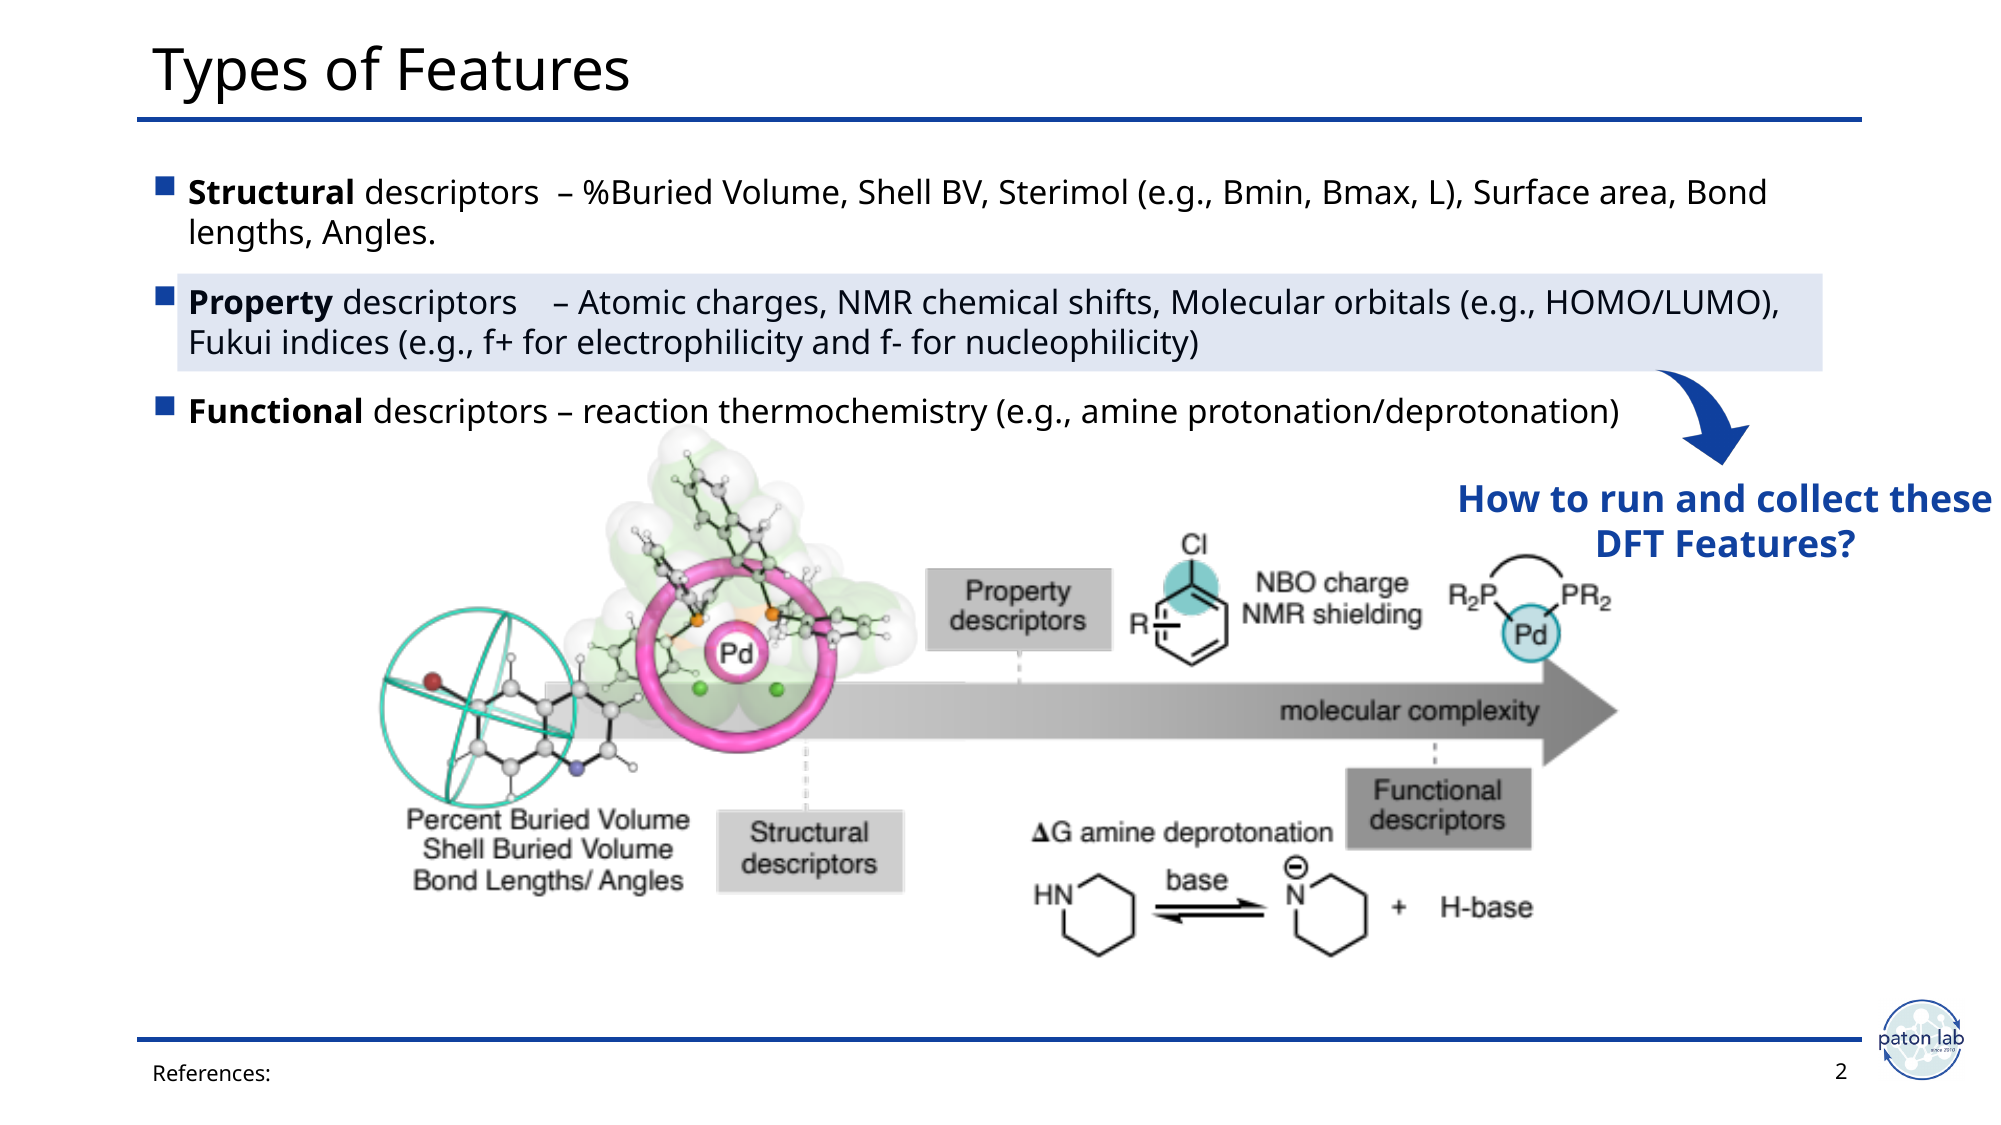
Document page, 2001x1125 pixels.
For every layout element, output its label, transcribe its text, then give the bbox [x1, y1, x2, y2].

slide_number References: [137, 1042, 588, 1103]
slide_number 2 [1412, 1042, 1863, 1103]
picture [362, 574, 1622, 962]
text_box Structural descriptors – %Buried Volume, Shell BV, Sterimol (e.g., Bmin, Bmax, L), Surface area, Bond lengths, Angles. Property descriptors – Atomic charges, NMR chemical shifts, Molecular orbitals (e.g., HOMO/LUMO), Fukui indices (e.g., f+ for electrophilicity and f- for nucleophilicity) Functional descriptors – reaction thermochemistry (e.g., amine protonation/deprotonation) [137, 163, 1863, 439]
picture [1878, 998, 1965, 1081]
title Types of Features [137, 33, 1863, 111]
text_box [177, 273, 1985, 574]
